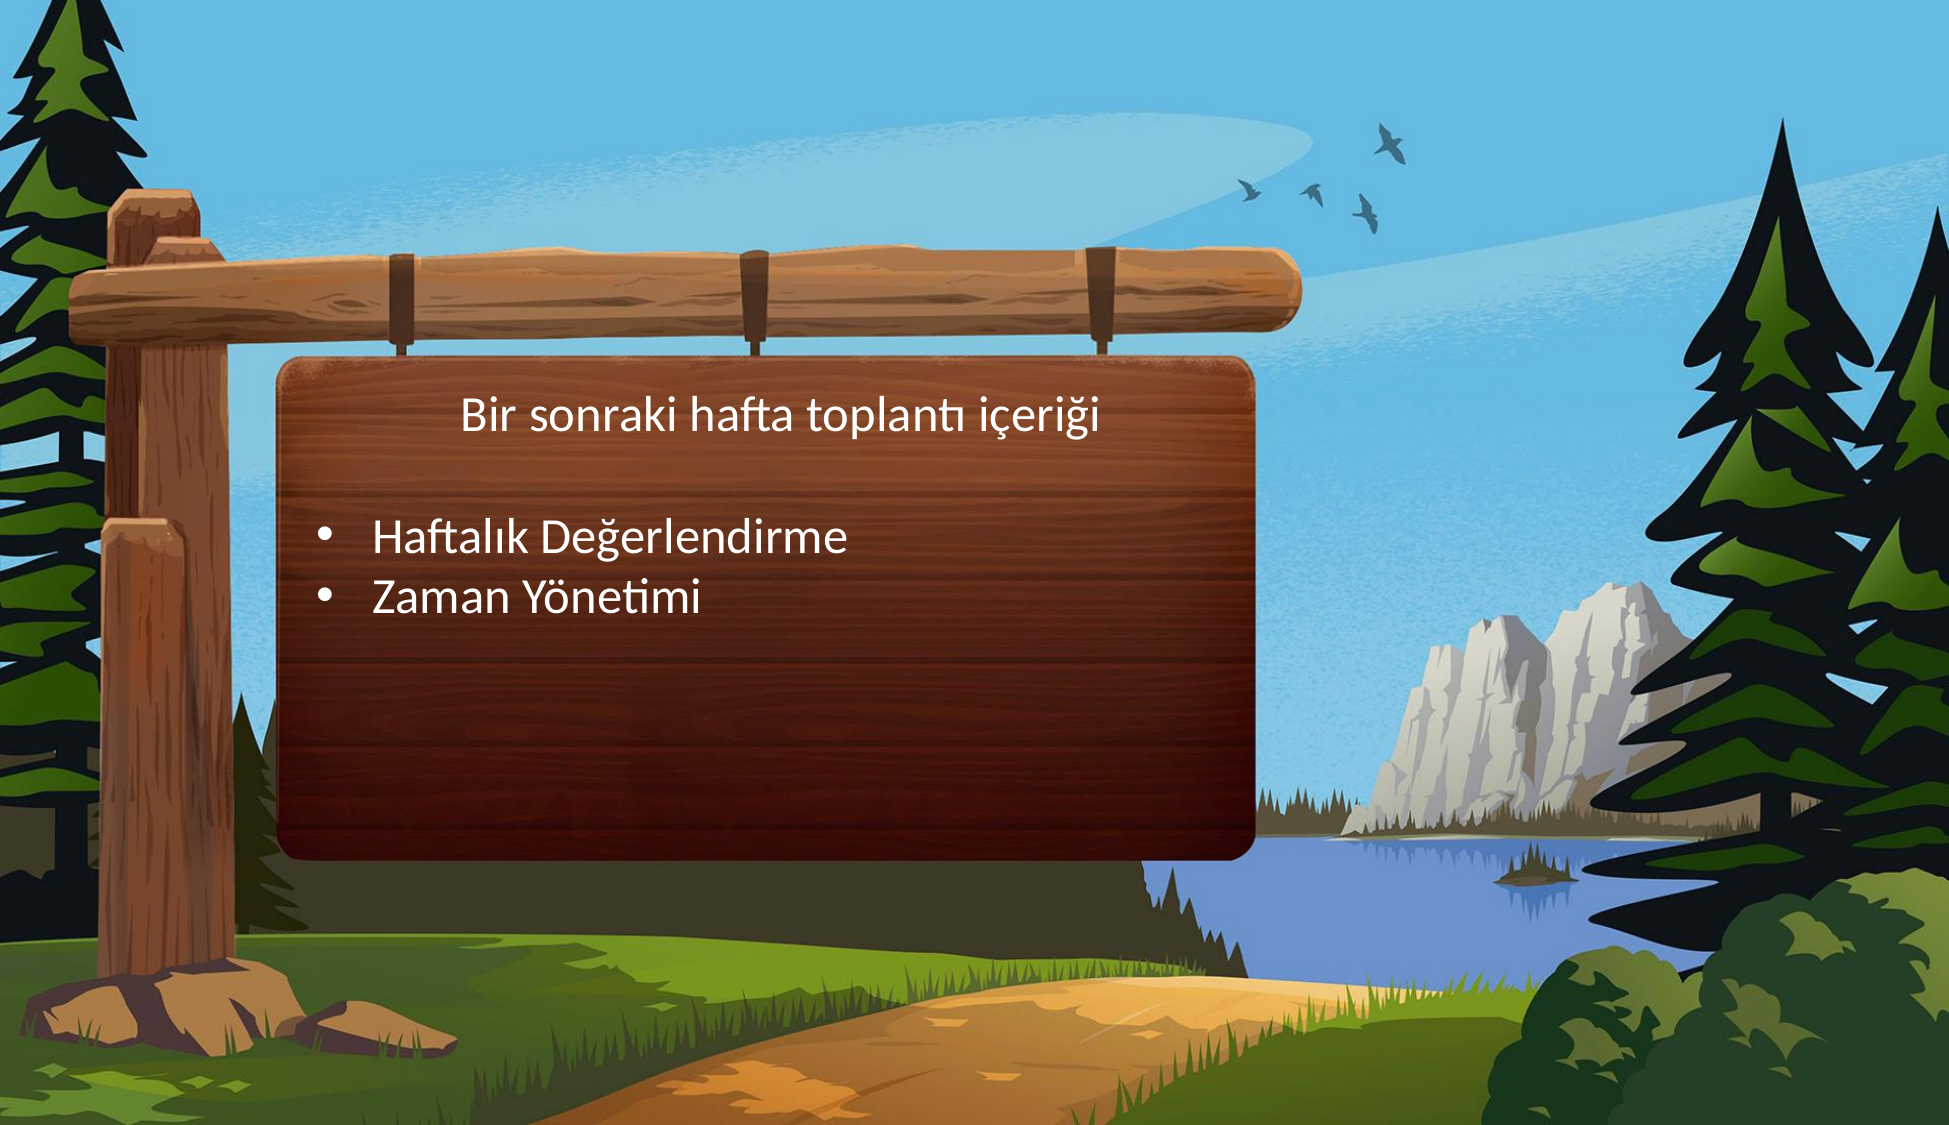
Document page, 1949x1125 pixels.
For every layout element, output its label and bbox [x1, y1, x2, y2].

list [0, 0, 1949, 1125]
